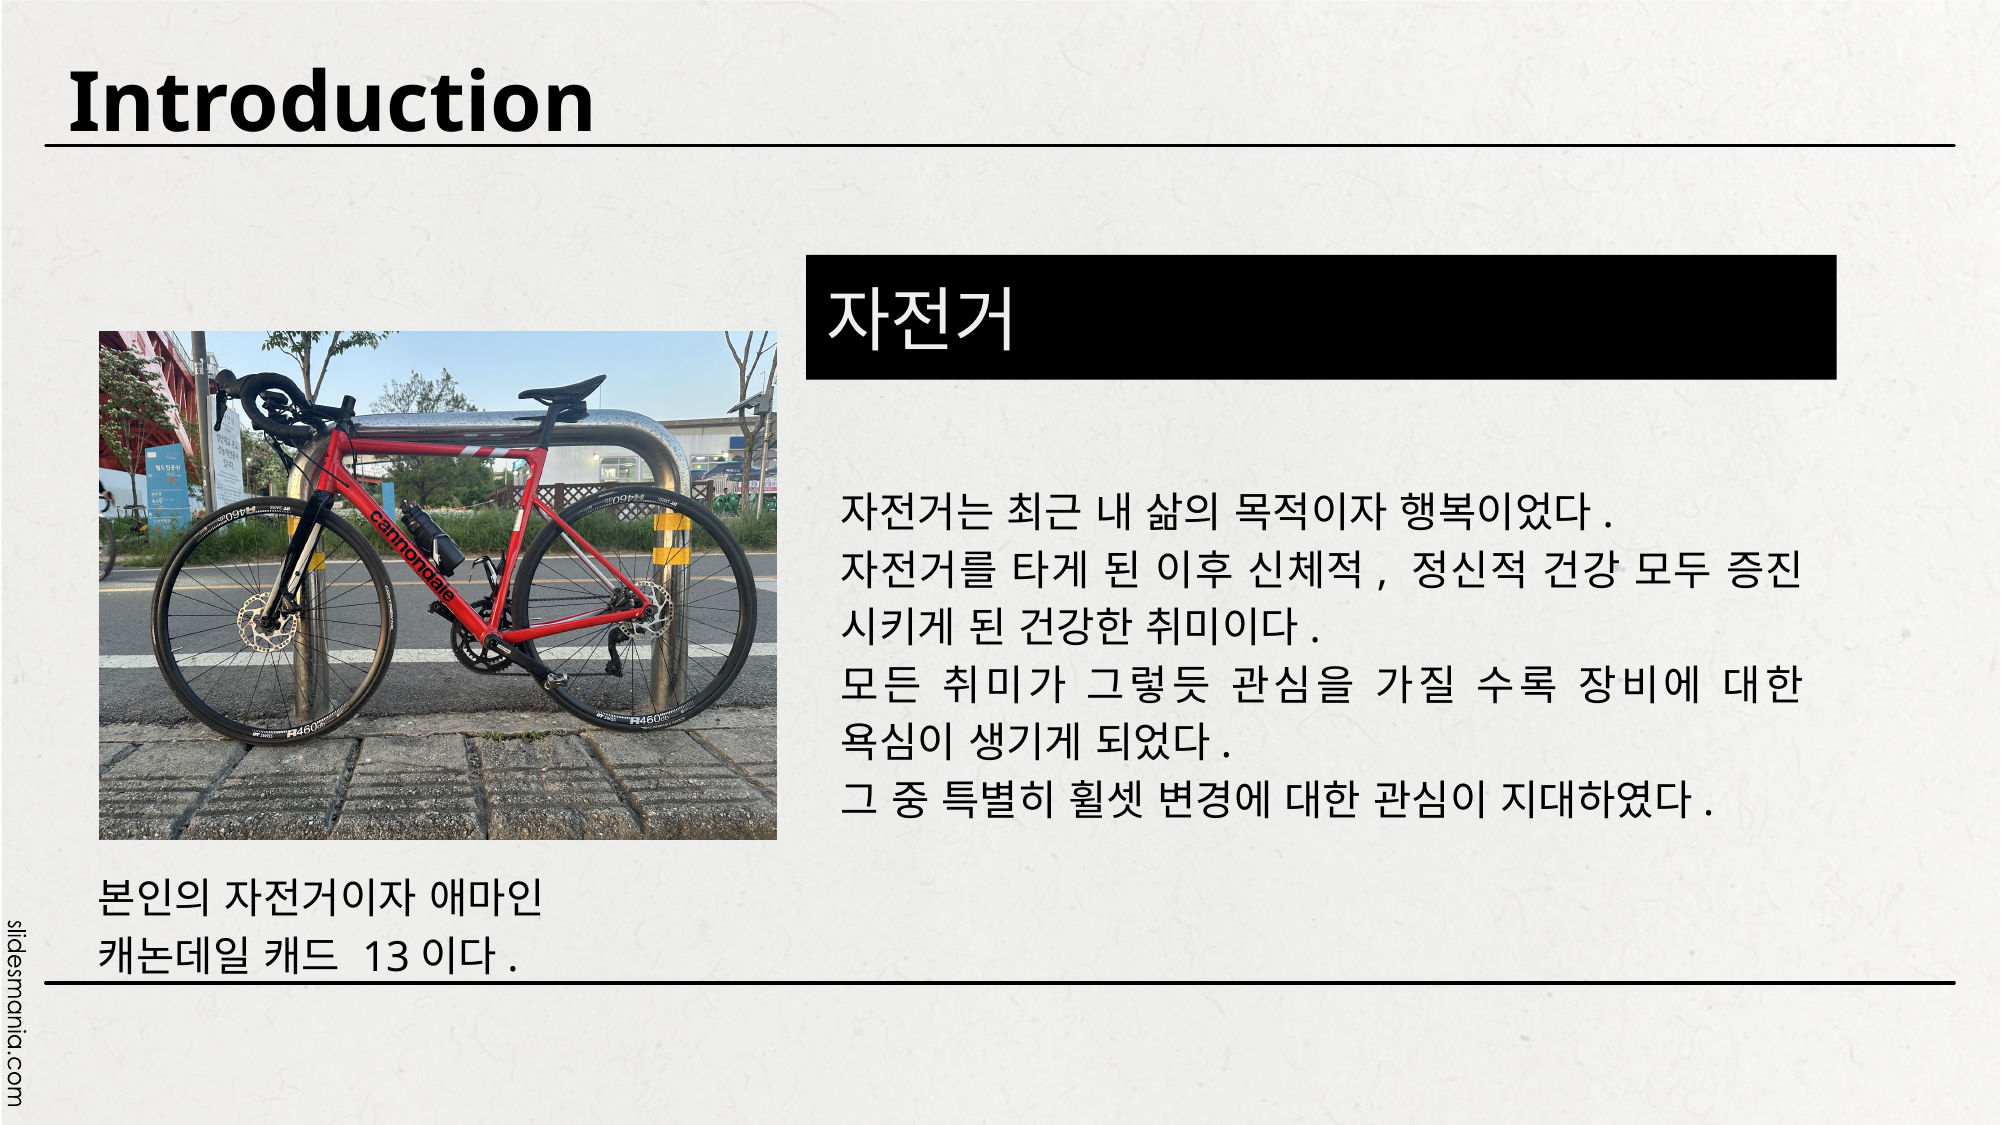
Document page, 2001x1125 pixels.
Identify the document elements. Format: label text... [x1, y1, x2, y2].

subtitle Introduction [48, 51, 922, 146]
picture [99, 330, 778, 840]
list 자전거는 최근 내 삶의 목적이자 행복이었다. 자전거를 타게 된 이후 신체적, 정신적 건강 모두 증진 시키게 된 건강한 취미이다. 모든 취미가 그렇듯 관심을 가질 수록 장비에 대한 욕심이 생기게 되었다. 그 중 특별히 휠셋 변경에 대한 관심이 지대하였다. [820, 410, 1825, 892]
text_box 본인의 자전거이자 애마인 캐논데일 캐드 13이다. [77, 681, 1082, 1125]
title 자전거 [806, 254, 1837, 380]
